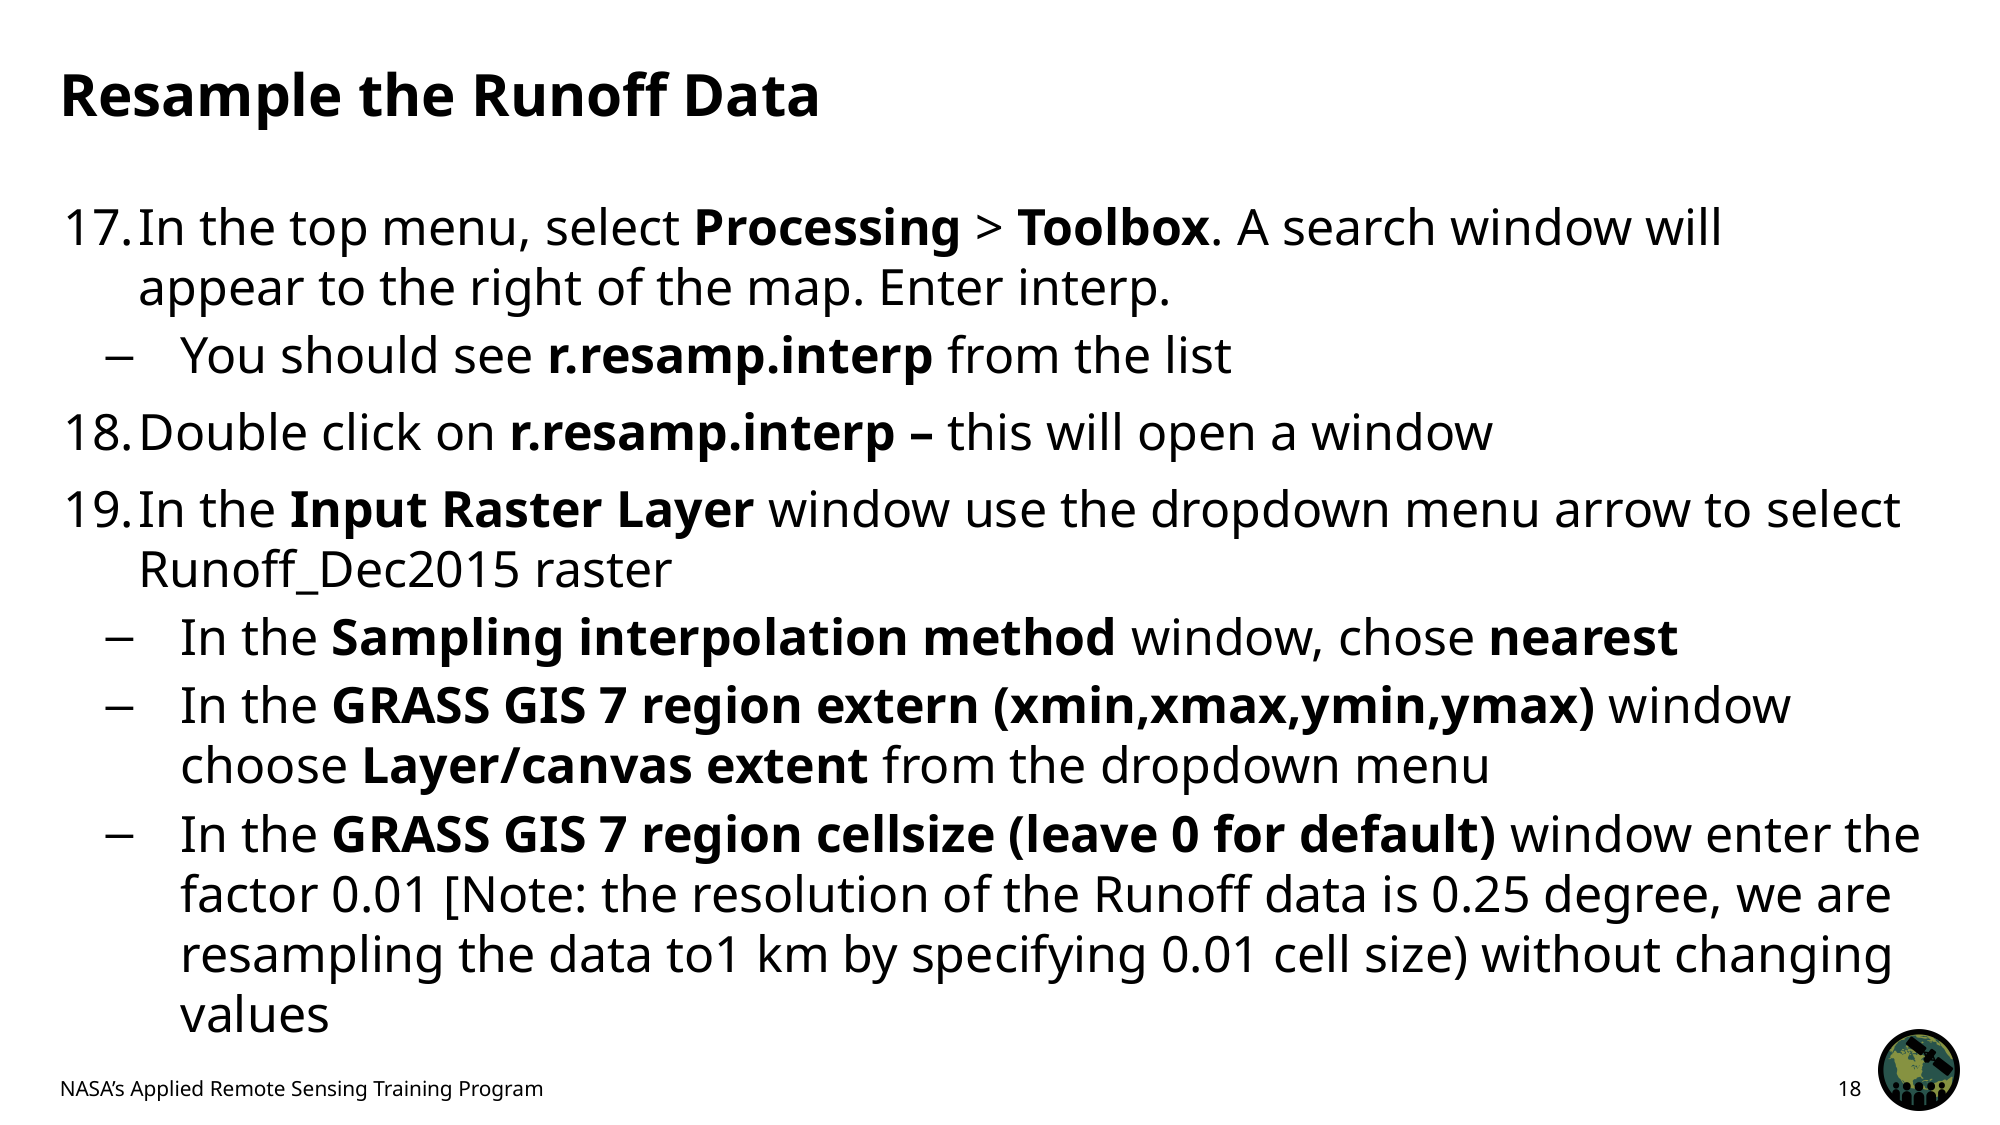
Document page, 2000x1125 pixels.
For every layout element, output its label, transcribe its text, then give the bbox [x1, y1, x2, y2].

list In the top menu, select Processing > Toolbox. A search window will appear to the right of the map. Enter interp. You should see r.resamp.interp from the list Double click on r.resamp.interp – this will open a window In the Input Raster Layer window use the dropdown menu arrow to select Runoff_Dec2015 raster In the Sampling interpolation method window, chose nearest In the GRASS GIS 7 region extern (xmin,xmax,ymin,ymax) window choose Layer/canvas extent from the dropdown menu In the GRASS GIS 7 region cellsize (leave 0 for default) window enter the factor 0.01 [Note: the resolution of the Runoff data is 0.25 degree, we are resampling the data to1 km by specifying 0.01 cell size) without changing values [39, 185, 1960, 1013]
title Resample the Runoff Data [39, 45, 1960, 140]
picture [1878, 1029, 1960, 1111]
